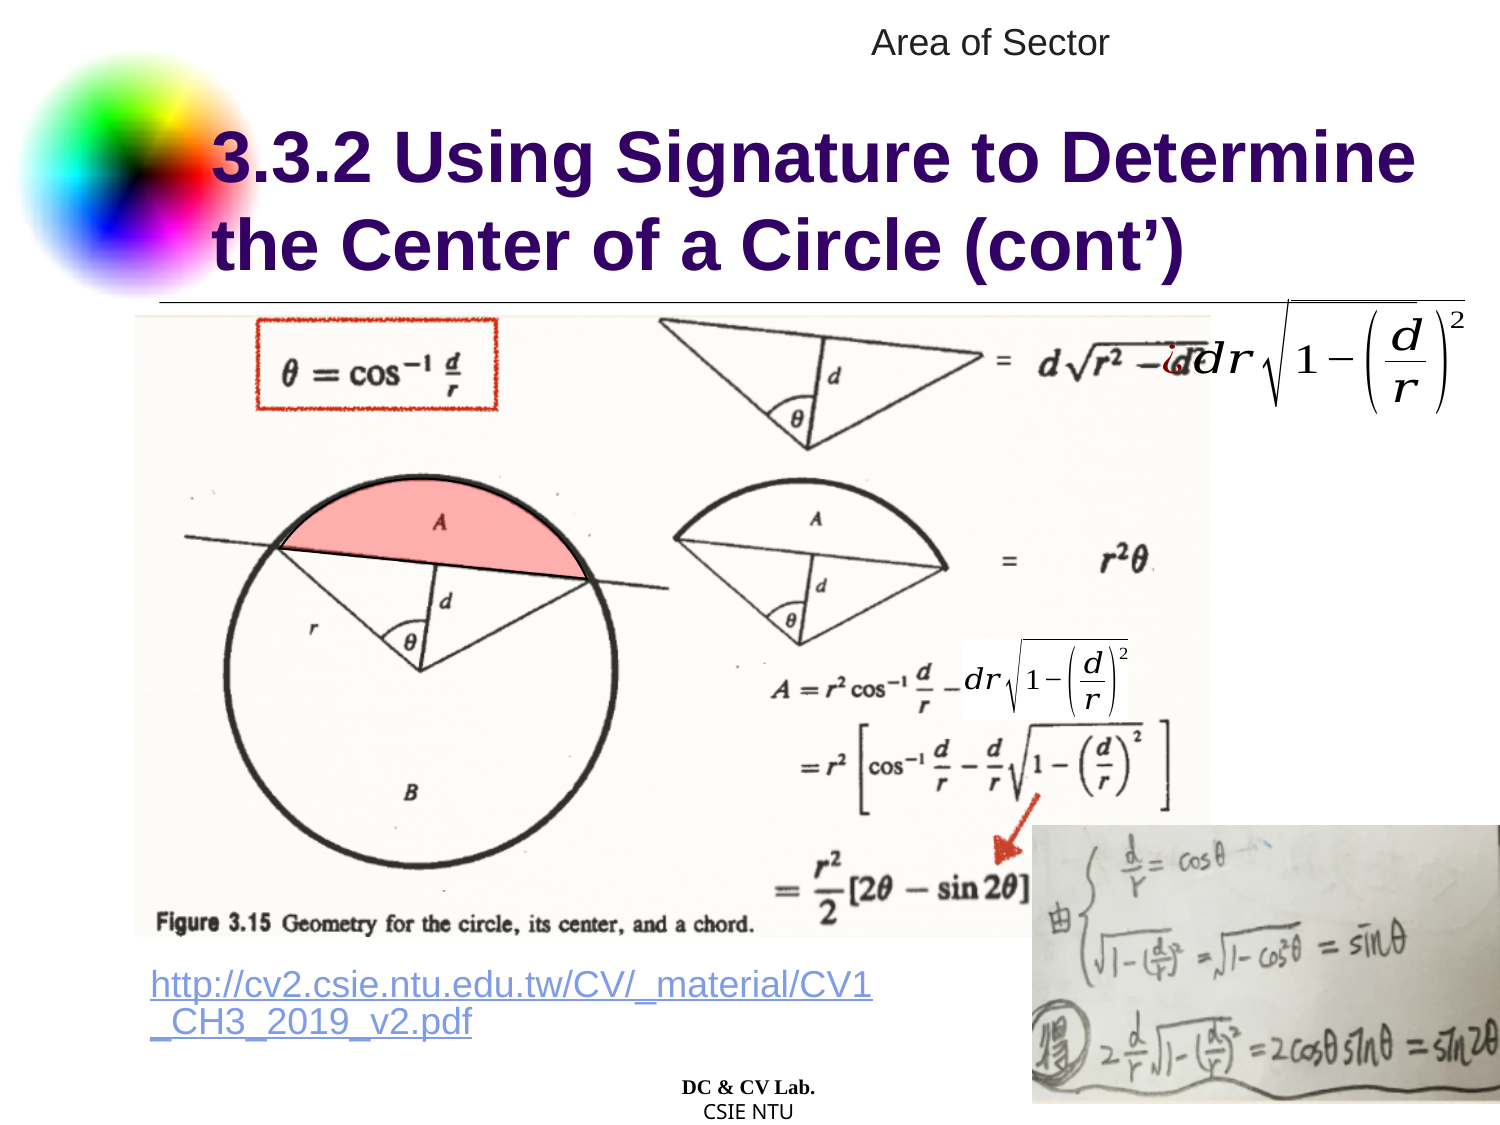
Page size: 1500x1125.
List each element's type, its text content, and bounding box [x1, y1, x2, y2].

text_box 3.3.2 Using Signature to Determine the Center of a Circle (cont’) [196, 79, 1500, 293]
text_box http://cv2.csie.ntu.edu.tw/CV/_material/CV1_CH3_2019_v2.pdf [135, 952, 899, 1058]
footer DC & CV Lab. CSIE NTU [511, 1066, 987, 1125]
picture [0, 42, 1500, 1104]
